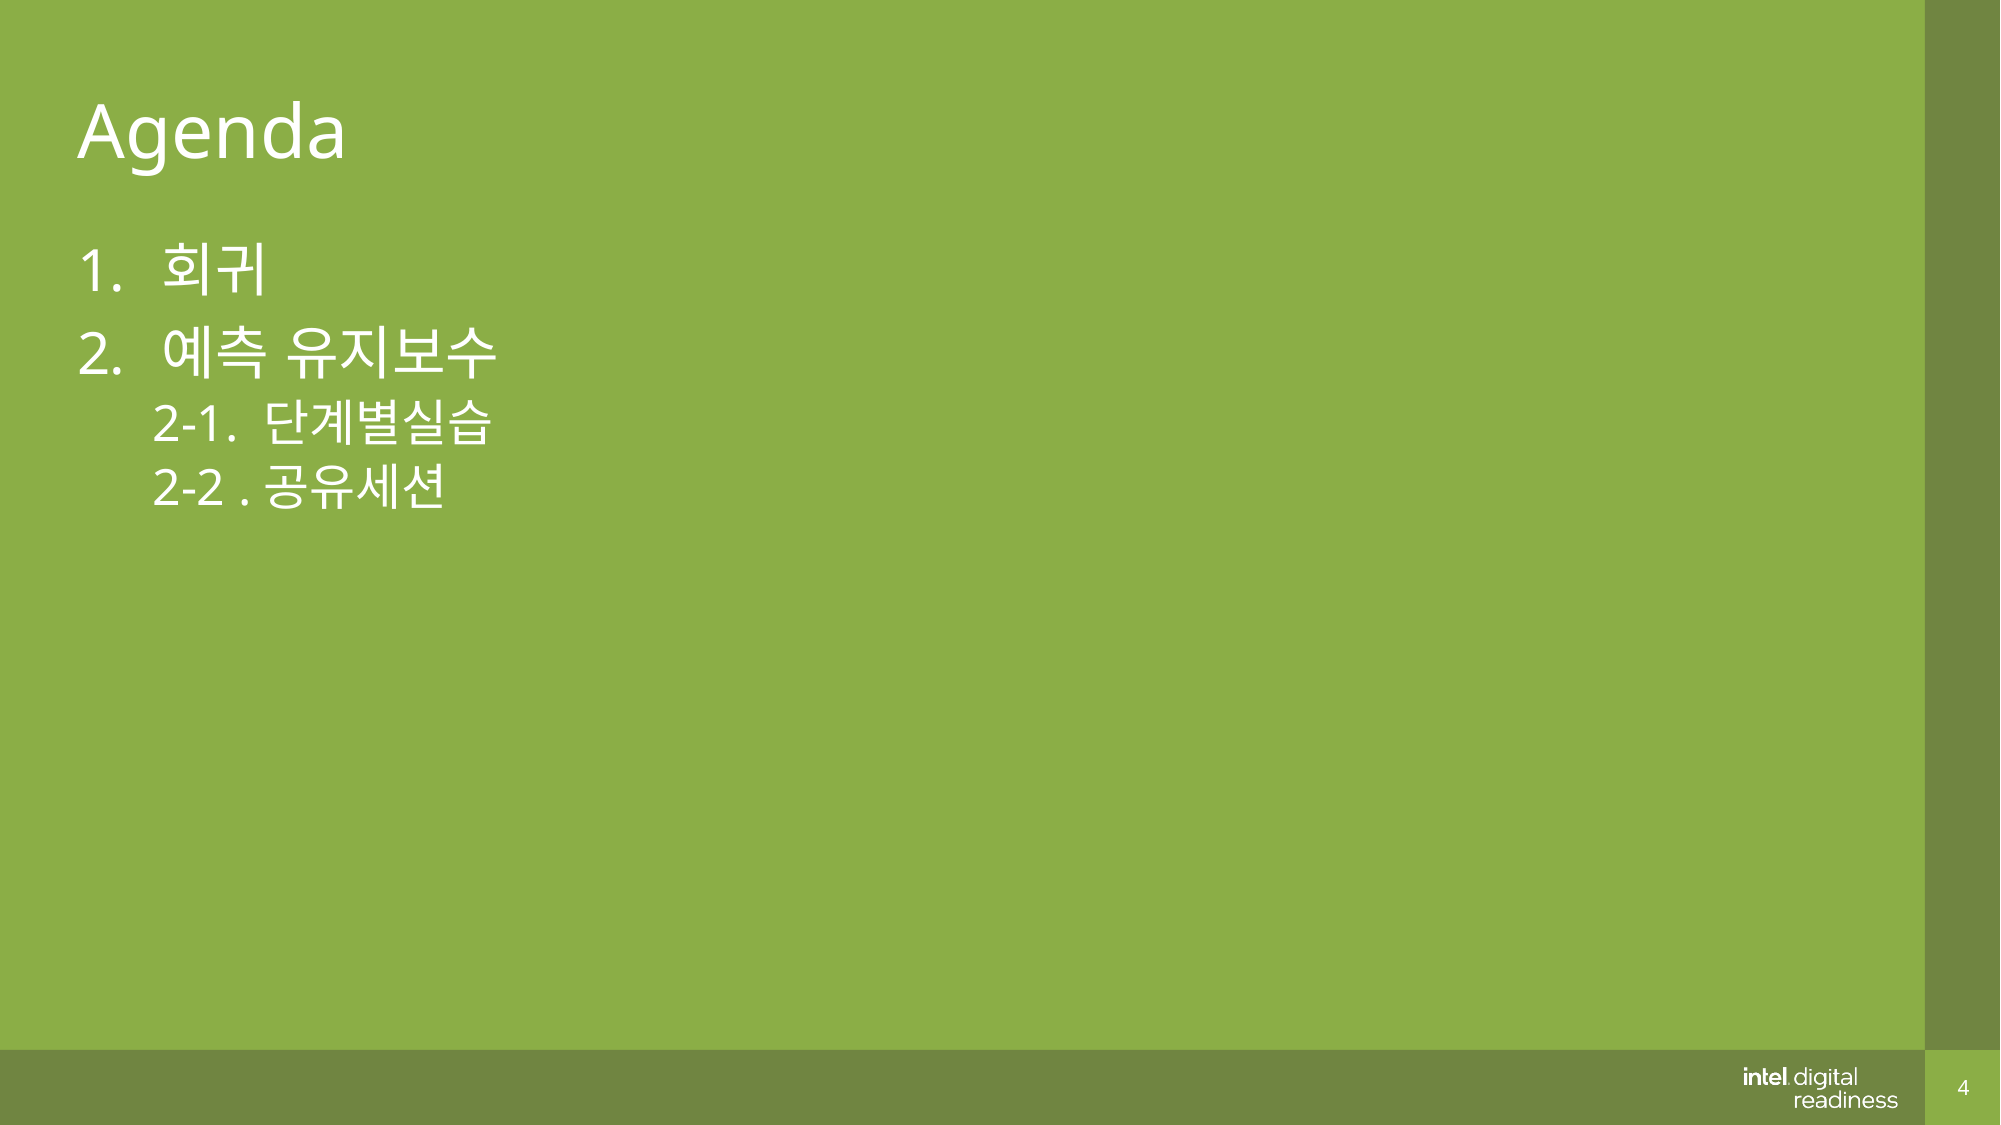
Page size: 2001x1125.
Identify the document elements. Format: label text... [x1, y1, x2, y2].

list 회귀 예측 유지보수 2-1. 단계별실습 2-2 .공유세션 [62, 233, 1125, 321]
text_box [0, 1049, 1735, 1125]
text_box [1913, 1049, 1925, 1125]
picture [1735, 1025, 1913, 1125]
title Agenda [62, 36, 1294, 234]
text_box [1924, 0, 2000, 1050]
